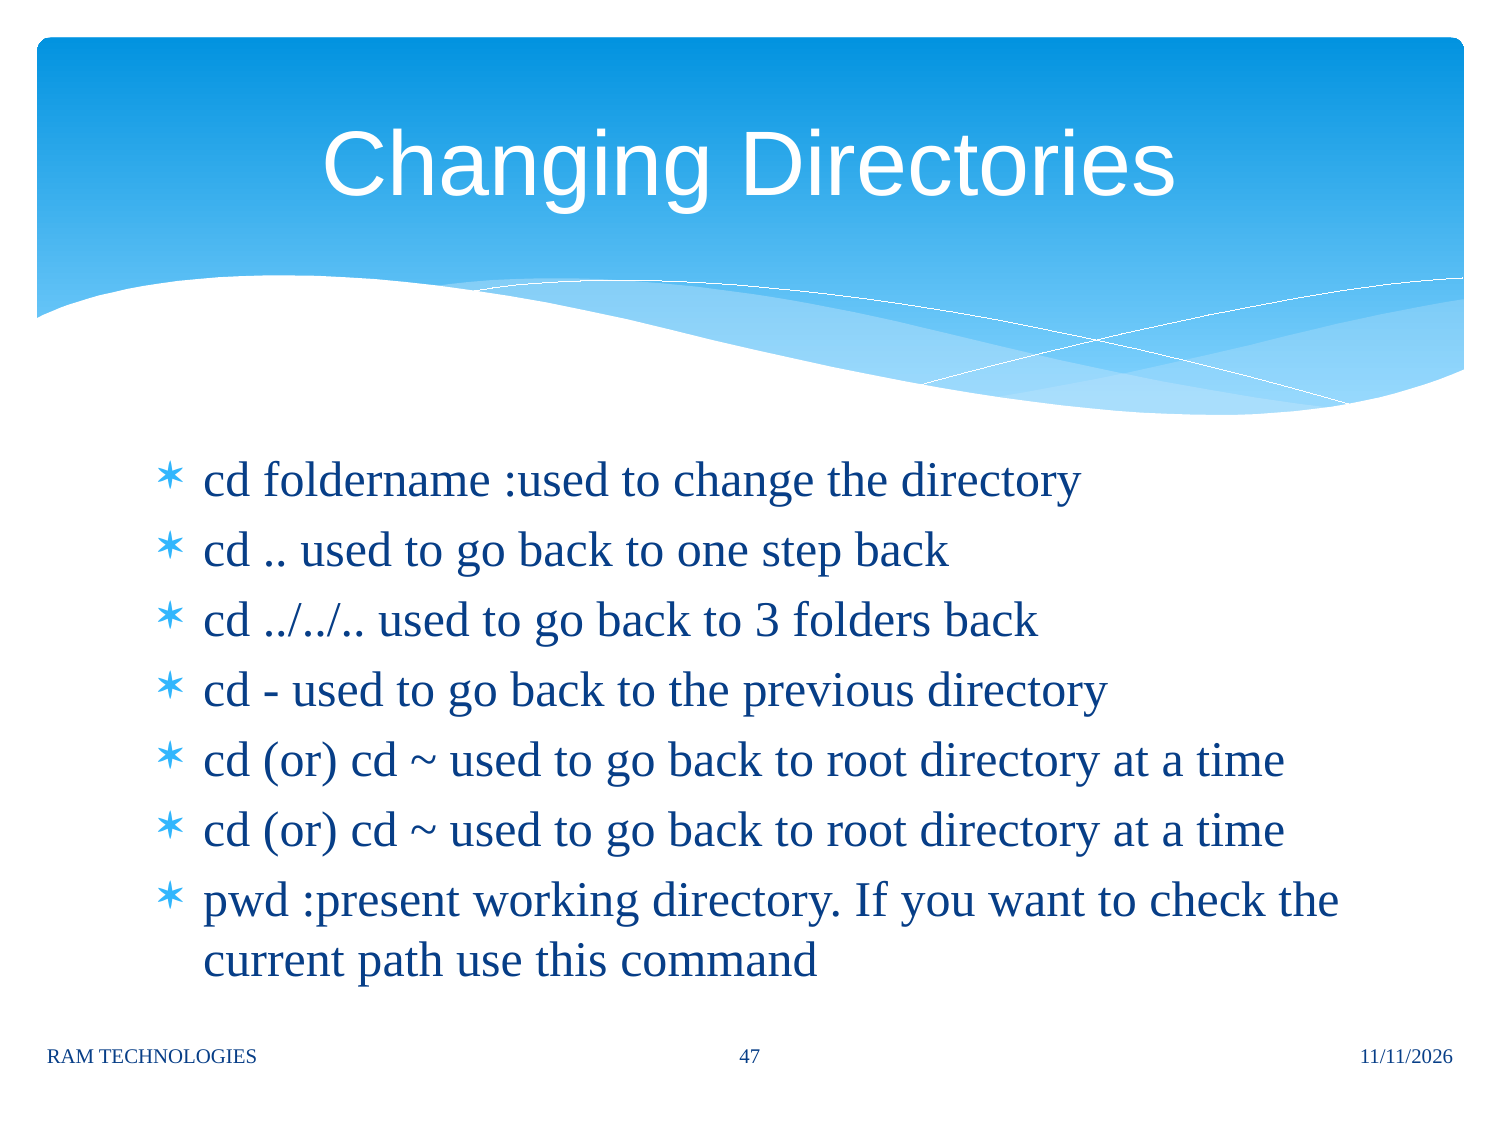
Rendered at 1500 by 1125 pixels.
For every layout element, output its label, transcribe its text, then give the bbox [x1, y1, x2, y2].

title Changing Directories [75, 55, 1425, 261]
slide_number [847, 1025, 1469, 1086]
list cd foldername :used to change the directory cd .. used to go back to one step back cd ../../.. used to go back to 3 folders back cd - used to go back to the previous directory cd (or) cd ~ used to go back to root directory at a time cd (or) cd ~ used to go back to root directory at a time pwd :present working directory. If you want to check the current path use this command [143, 438, 1359, 1005]
slide_number 47 [654, 1025, 846, 1086]
footer RAM TECHNOLOGIES [31, 1025, 653, 1086]
